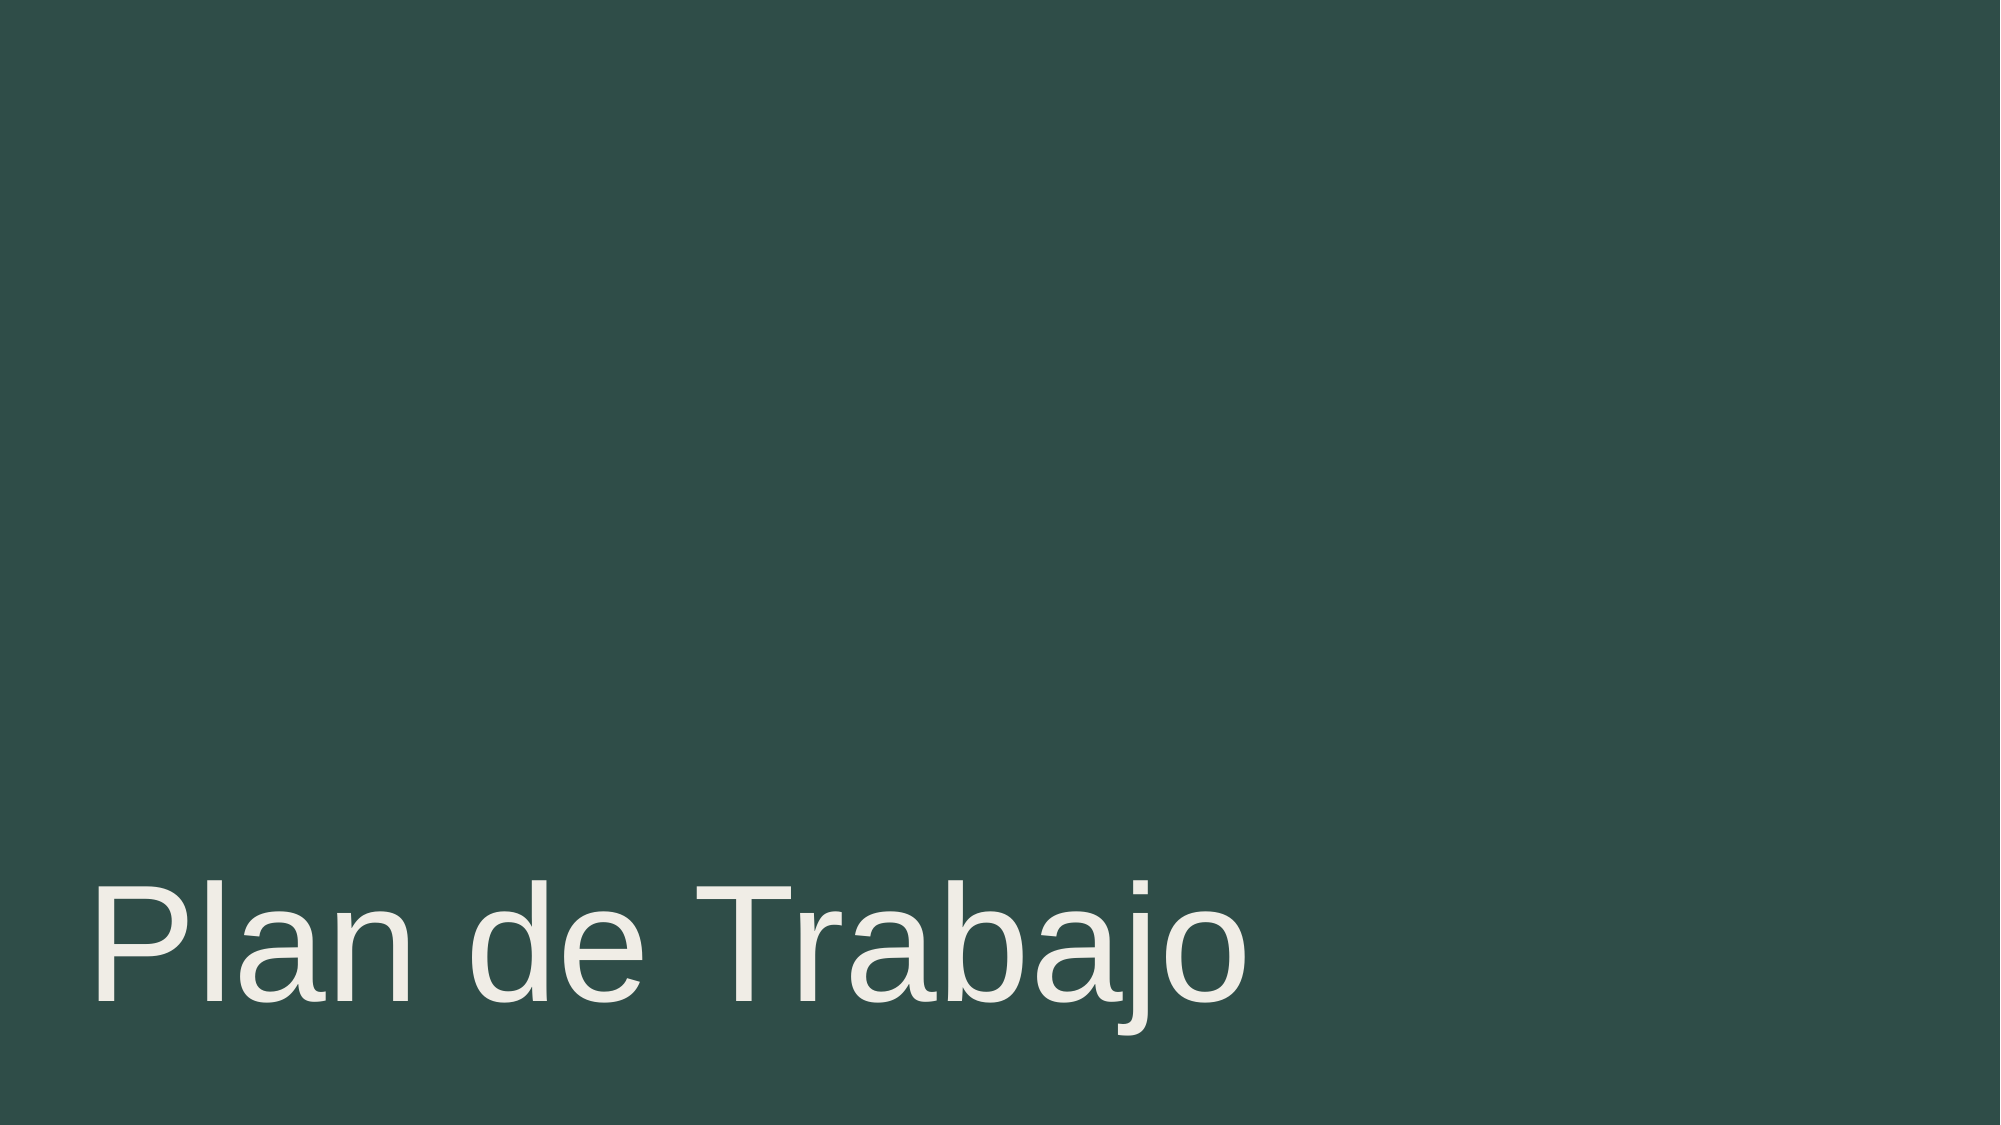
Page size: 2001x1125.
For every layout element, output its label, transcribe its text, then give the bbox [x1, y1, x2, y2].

title Plan de Trabajo [70, 296, 1346, 1046]
